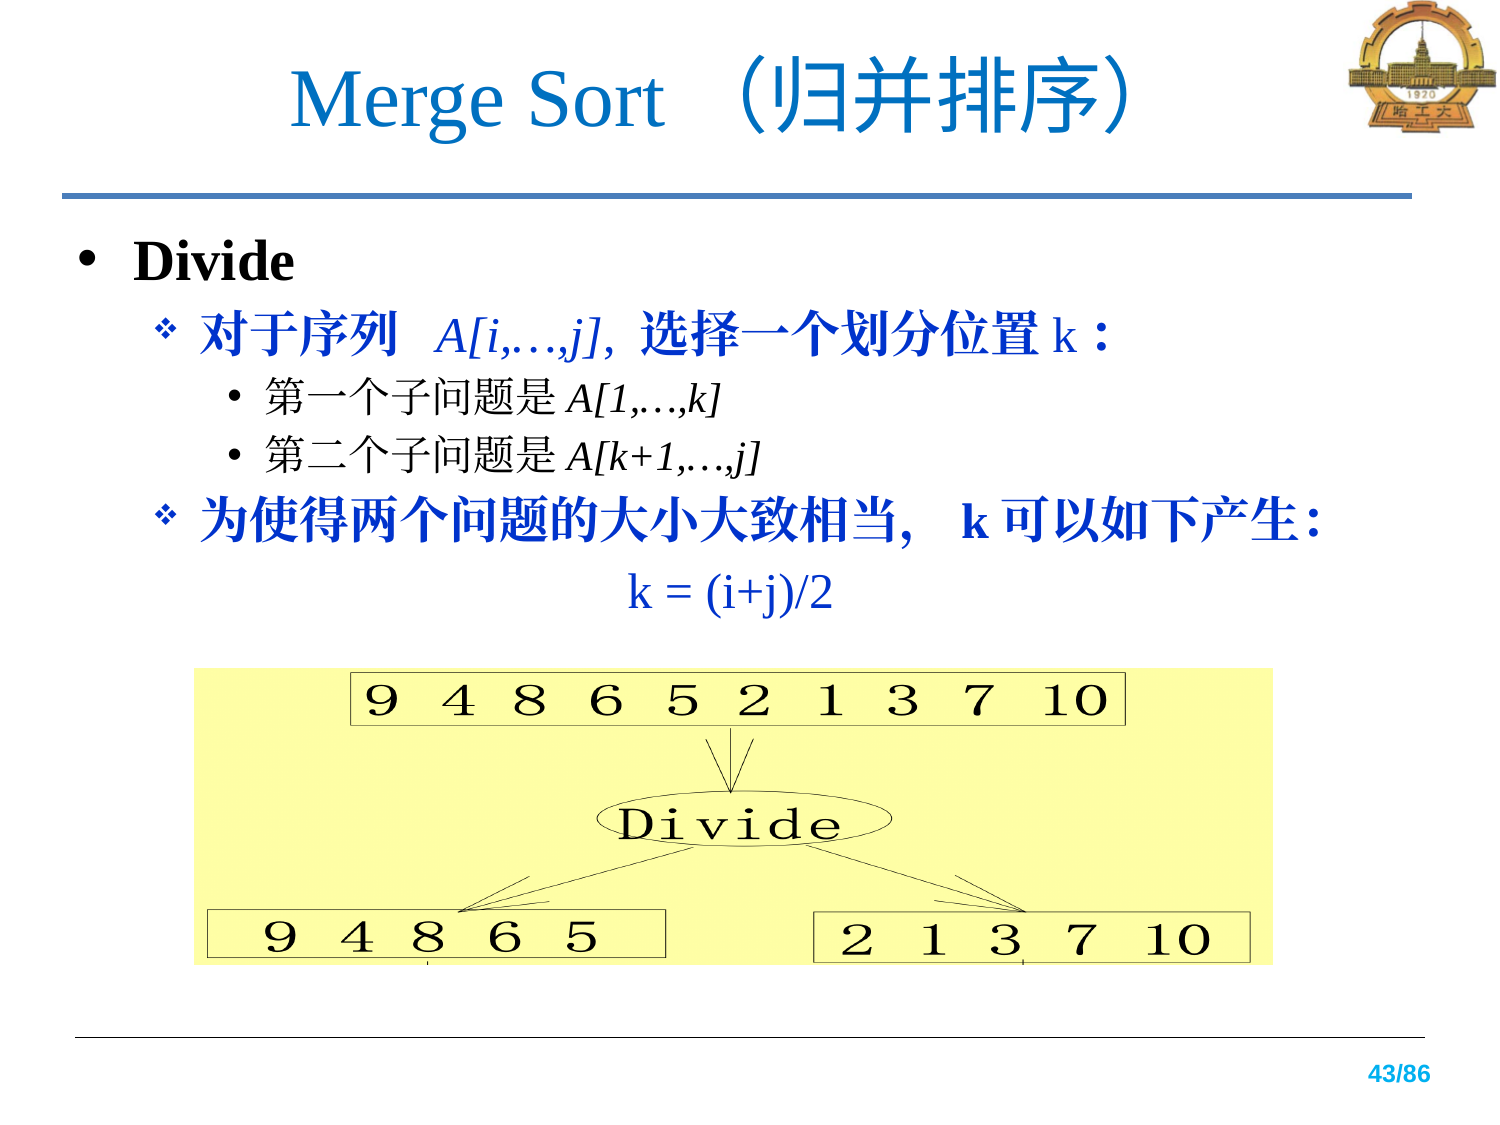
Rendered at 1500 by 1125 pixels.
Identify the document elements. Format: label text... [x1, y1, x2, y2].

list Divide 对于序列 A[i,…,j], 选择一个划分位置k： 第一个子问题是A[1,…,k] 第二个子问题是A[k+1,…,j] 为使得两个问题的大小大致相当，k可以如下产生： k = (i+j)/2 [62, 214, 1413, 1013]
title Merge Sort（归并排序） [62, 7, 1413, 179]
picture [194, 668, 1273, 965]
picture [1340, 0, 1500, 138]
